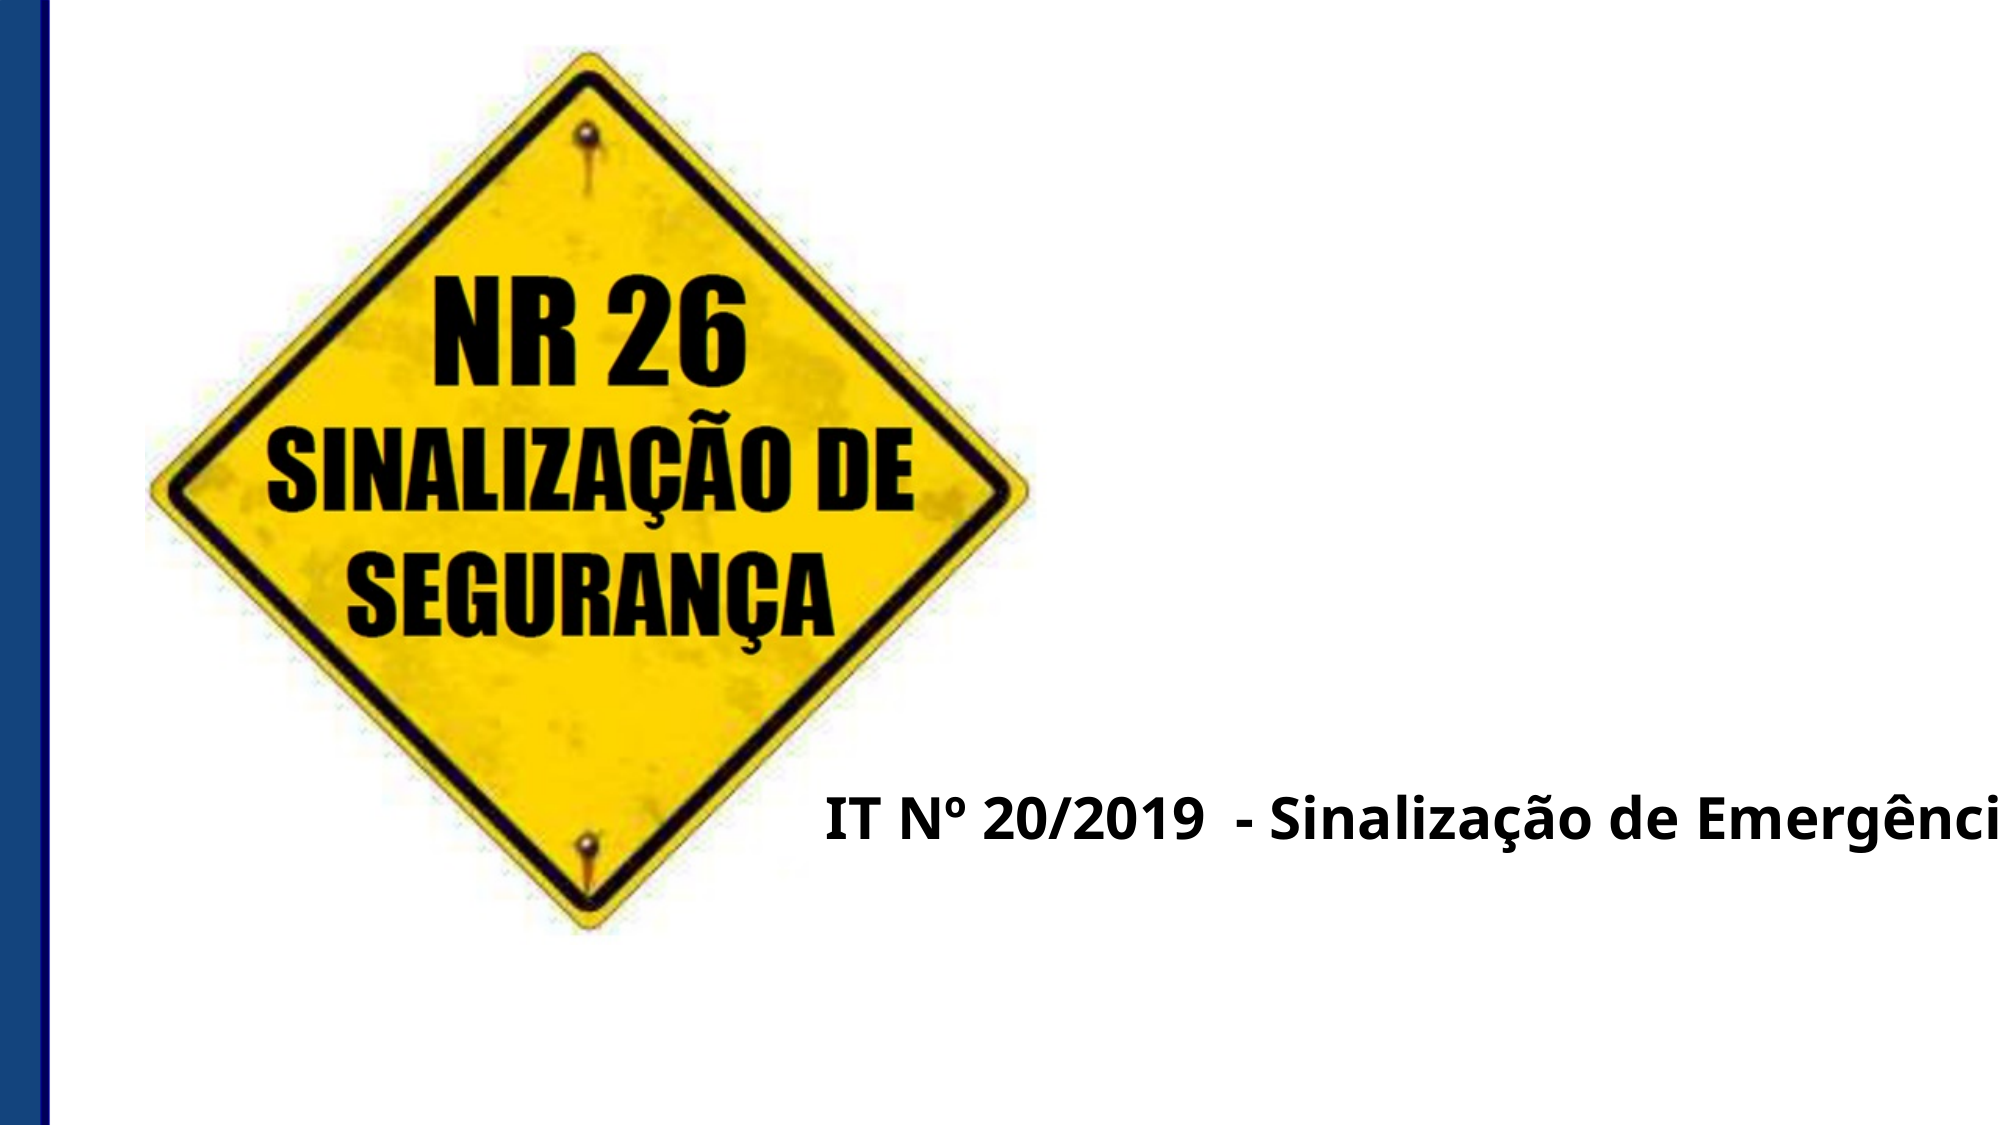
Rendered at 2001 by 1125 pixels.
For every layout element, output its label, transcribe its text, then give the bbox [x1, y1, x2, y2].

picture [0, 0, 2001, 1125]
text_box IT Nº 20/2019 - Sinalização de Emergência [1057, 773, 2000, 859]
